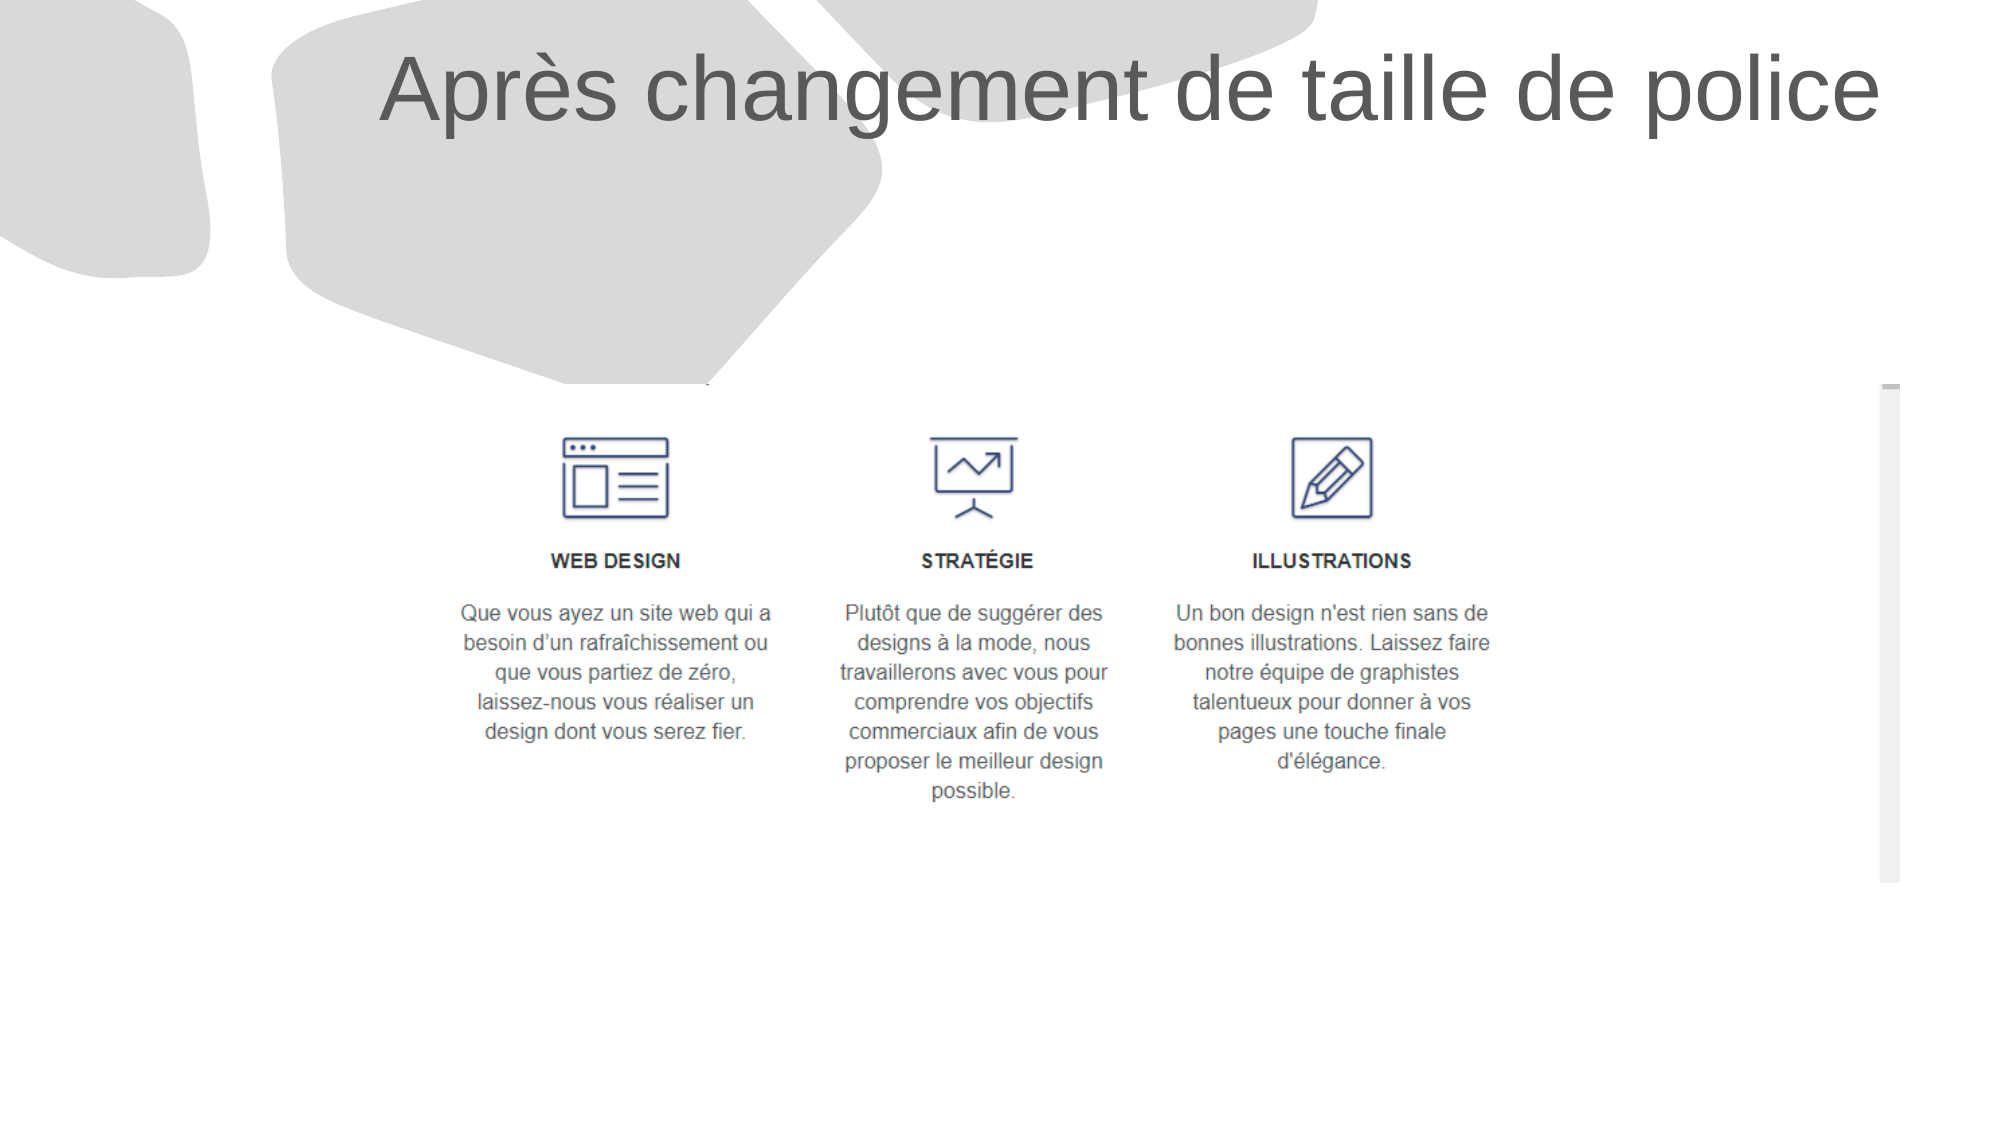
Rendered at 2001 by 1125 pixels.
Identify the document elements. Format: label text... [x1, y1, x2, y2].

title Après changement de taille de police [99, 45, 1900, 233]
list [99, 384, 1901, 883]
